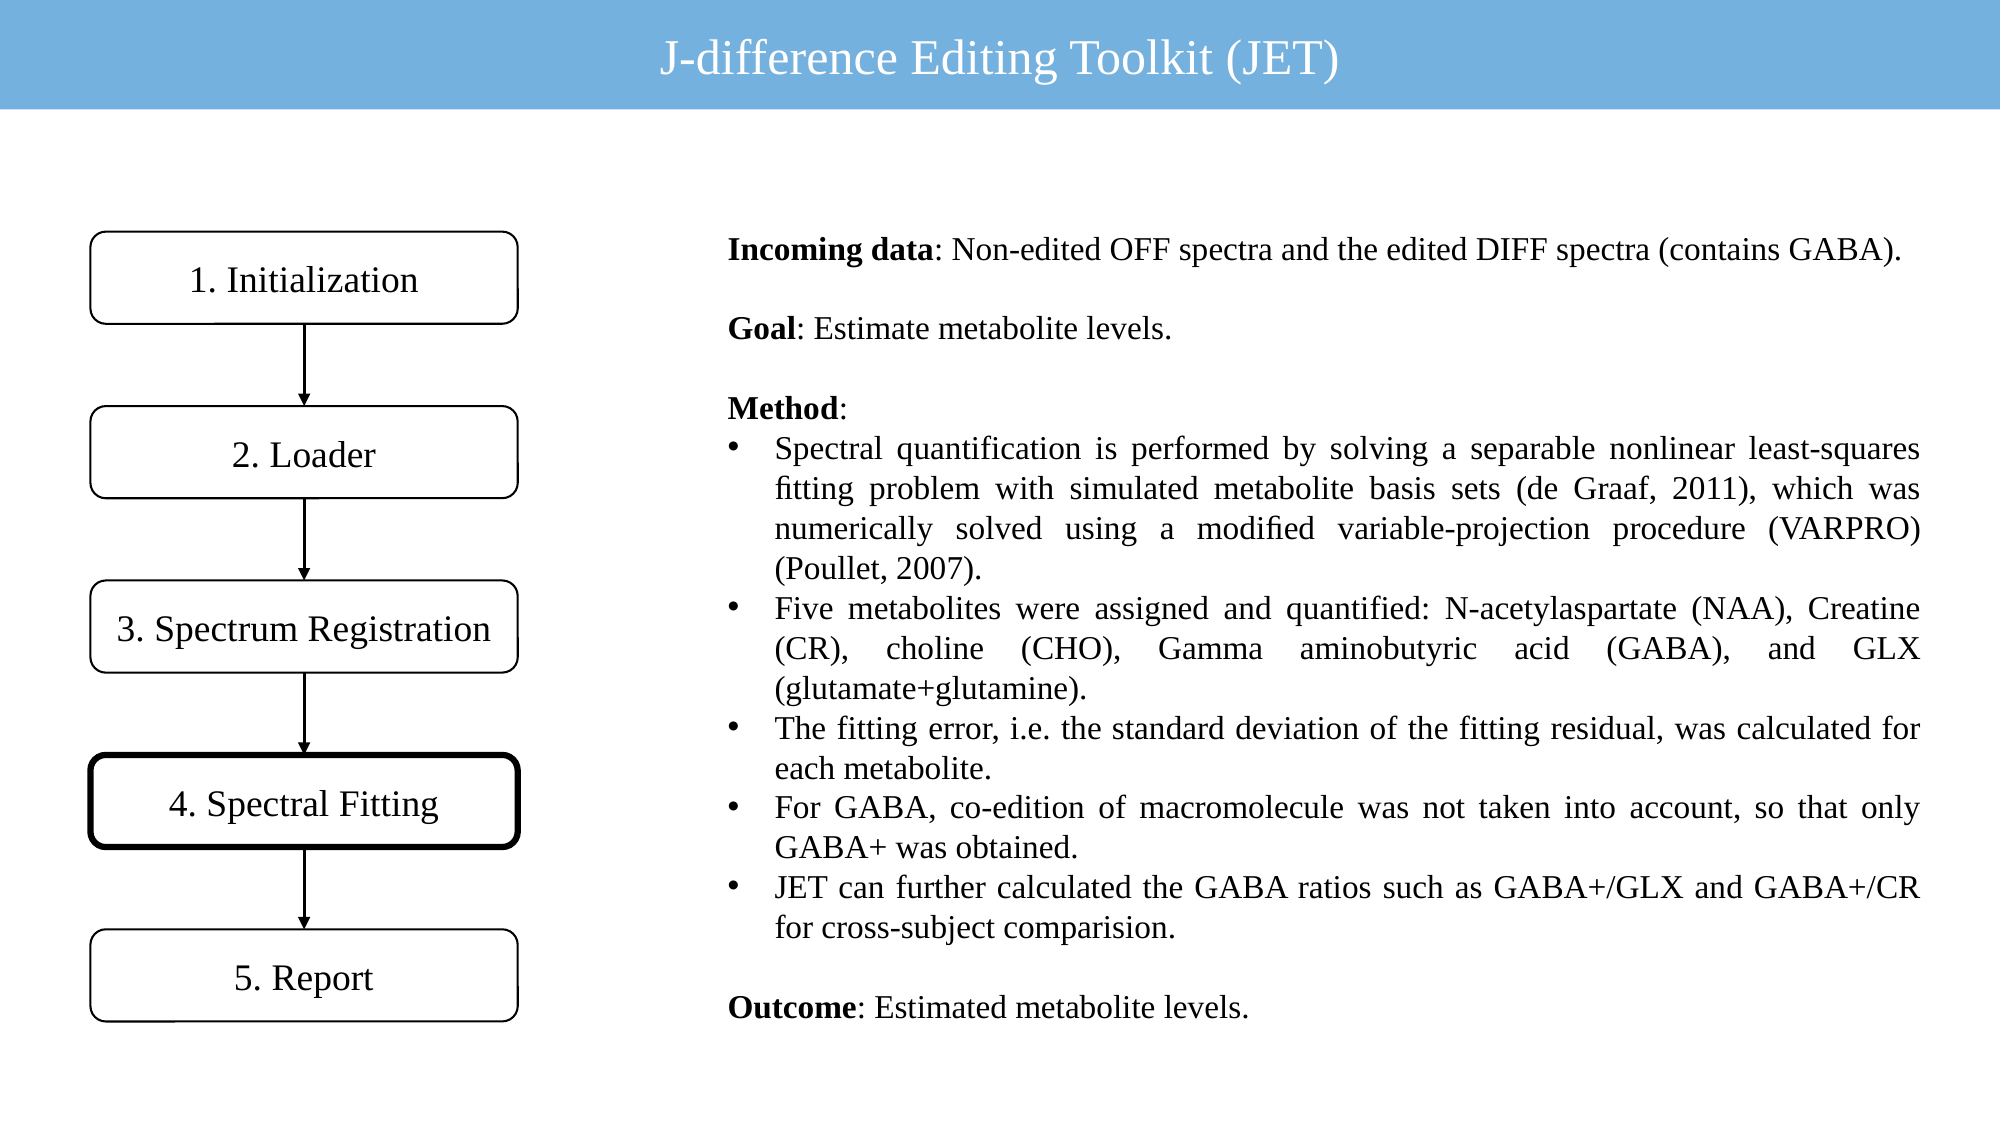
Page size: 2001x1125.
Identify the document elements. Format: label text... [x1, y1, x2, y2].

text_box 5. Report [89, 928, 519, 1023]
text_box 4. Spectral Fitting [89, 753, 519, 849]
text_box 3. Spectrum Registration [89, 579, 519, 674]
text_box 2. Loader [89, 405, 519, 500]
text_box Incoming data: Non-edited OFF spectra and the edited DIFF spectra (contains GABA). Goal: Estimate metabolite levels. Method: Spectral quantification is performed by solving a separable nonlinear least-squares ﬁtting problem with simulated metabolite basis sets (de Graaf, 2011), which was numerically solved using a modiﬁed variable-projection procedure (VARPRO) (Poullet, 2007). Five metabolites were assigned and quantified: N-acetylaspartate (NAA), Creatine (CR), choline (CHO), Gamma aminobutyric acid (GABA), and GLX (glutamate+glutamine). The fitting error, i.e. the standard deviation of the fitting residual, was calculated for each metabolite. For GABA, co-edition of macromolecule was not taken into account, so that only GABA+ was obtained. JET can further calculated the GABA ratios such as GABA+/GLX and GABA+/CR for cross-subject comparision. Outcome: Estimated metabolite levels. [712, 218, 1939, 1070]
text_box 1. Initialization [89, 230, 519, 325]
text_box J-difference Editing Toolkit (JET) [0, 0, 2000, 110]
